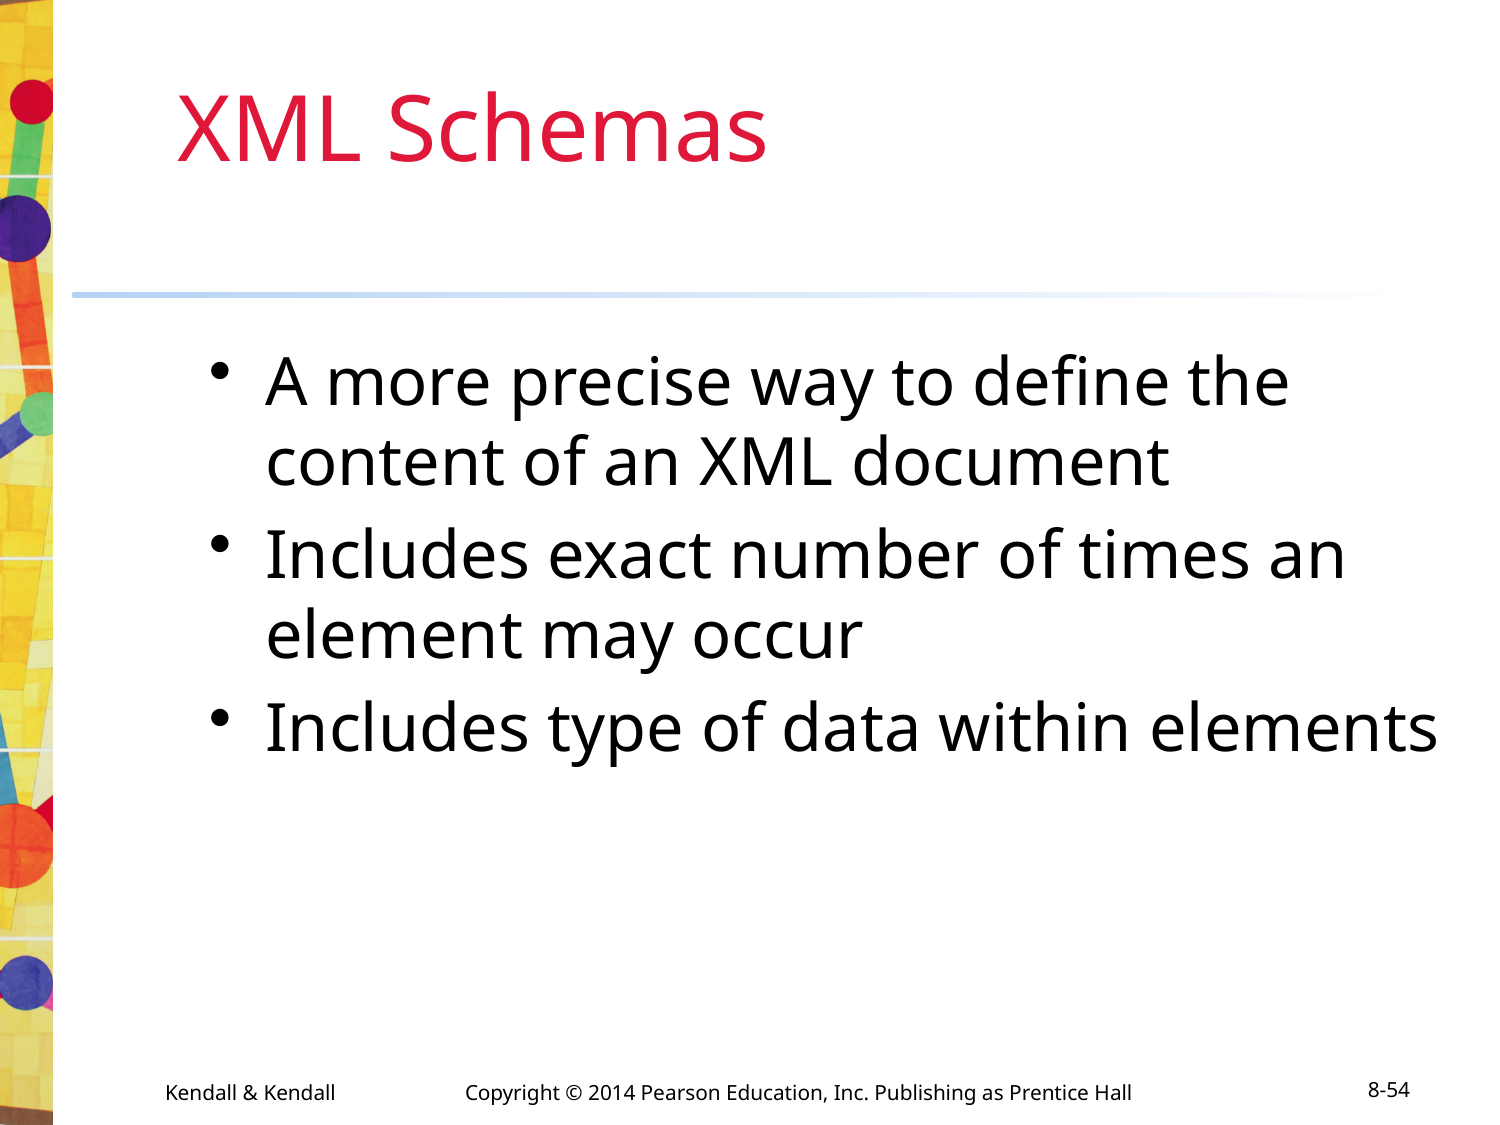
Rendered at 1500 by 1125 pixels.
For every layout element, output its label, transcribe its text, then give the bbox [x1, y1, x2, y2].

list A more precise way to define the content of an XML document Includes exact number of times an element may occur Includes type of data within elements [193, 330, 1470, 1007]
slide_number Kendall & Kendall Copyright © 2014 Pearson Education, Inc. Publishing as Prentice Hall [150, 1037, 1112, 1113]
title XML Schemas [162, 62, 1455, 251]
slide_number 8-54 [1112, 1037, 1425, 1113]
picture [0, 0, 53, 1125]
